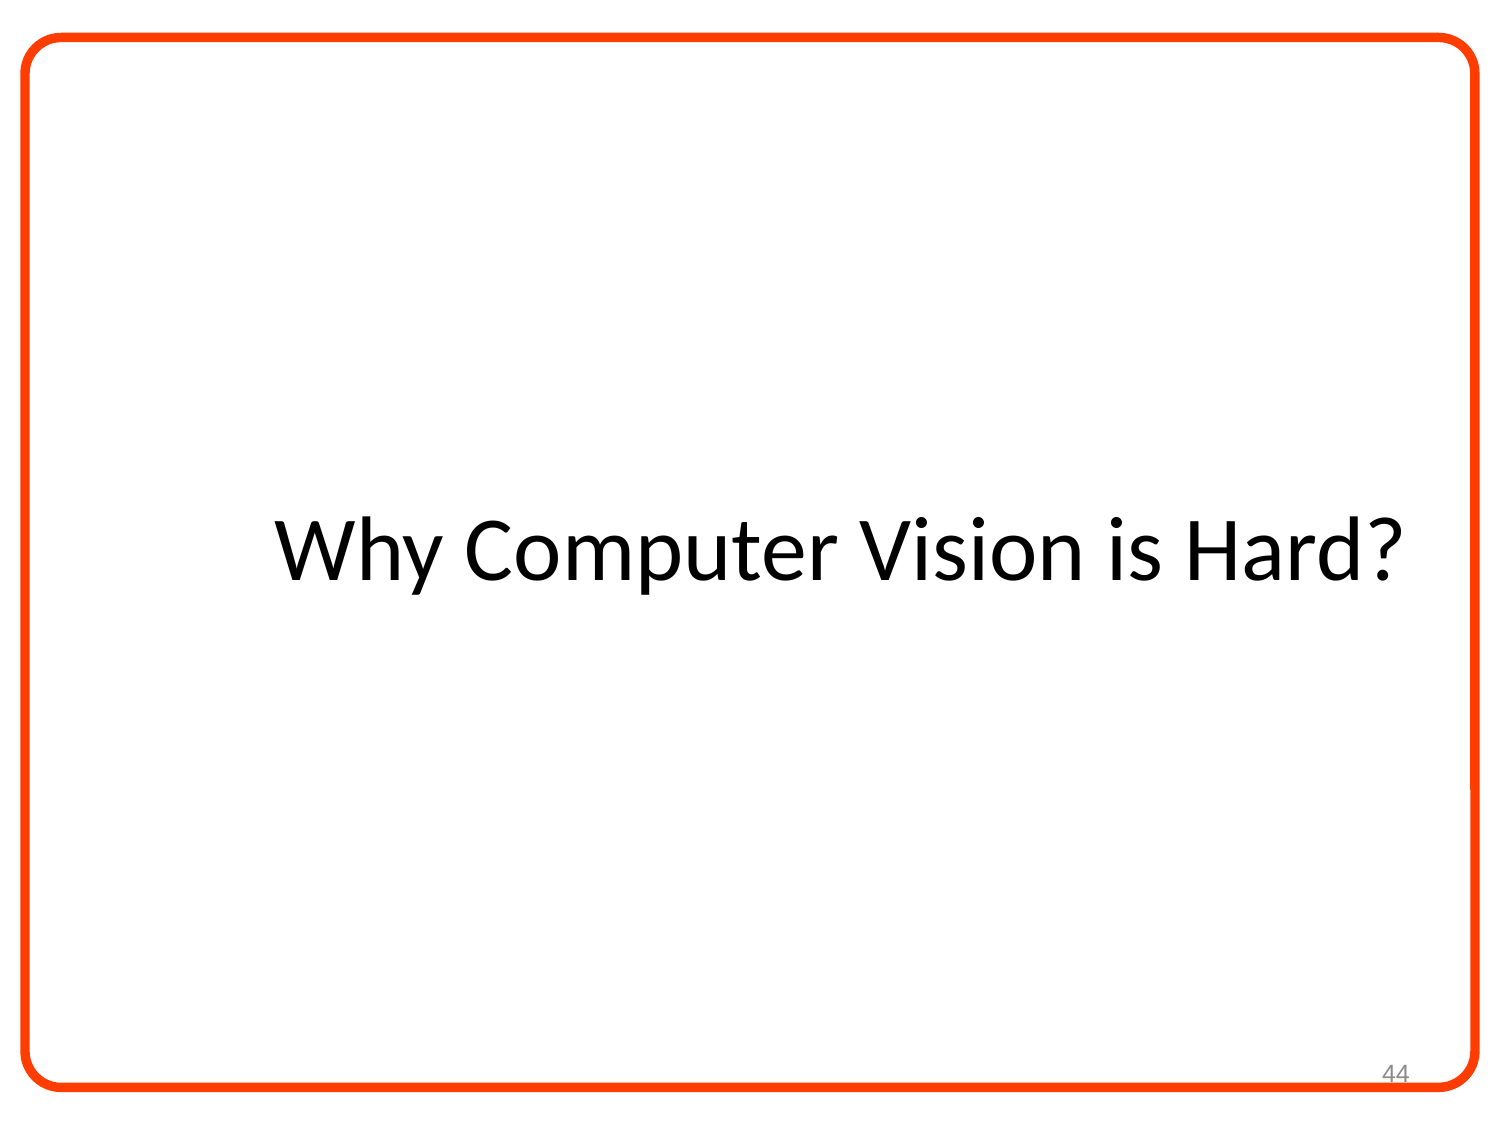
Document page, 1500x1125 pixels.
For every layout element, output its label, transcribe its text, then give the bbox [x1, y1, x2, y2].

slide_number 44 [1074, 1042, 1425, 1103]
title Why Computer Vision is Hard? [166, 487, 1500, 601]
